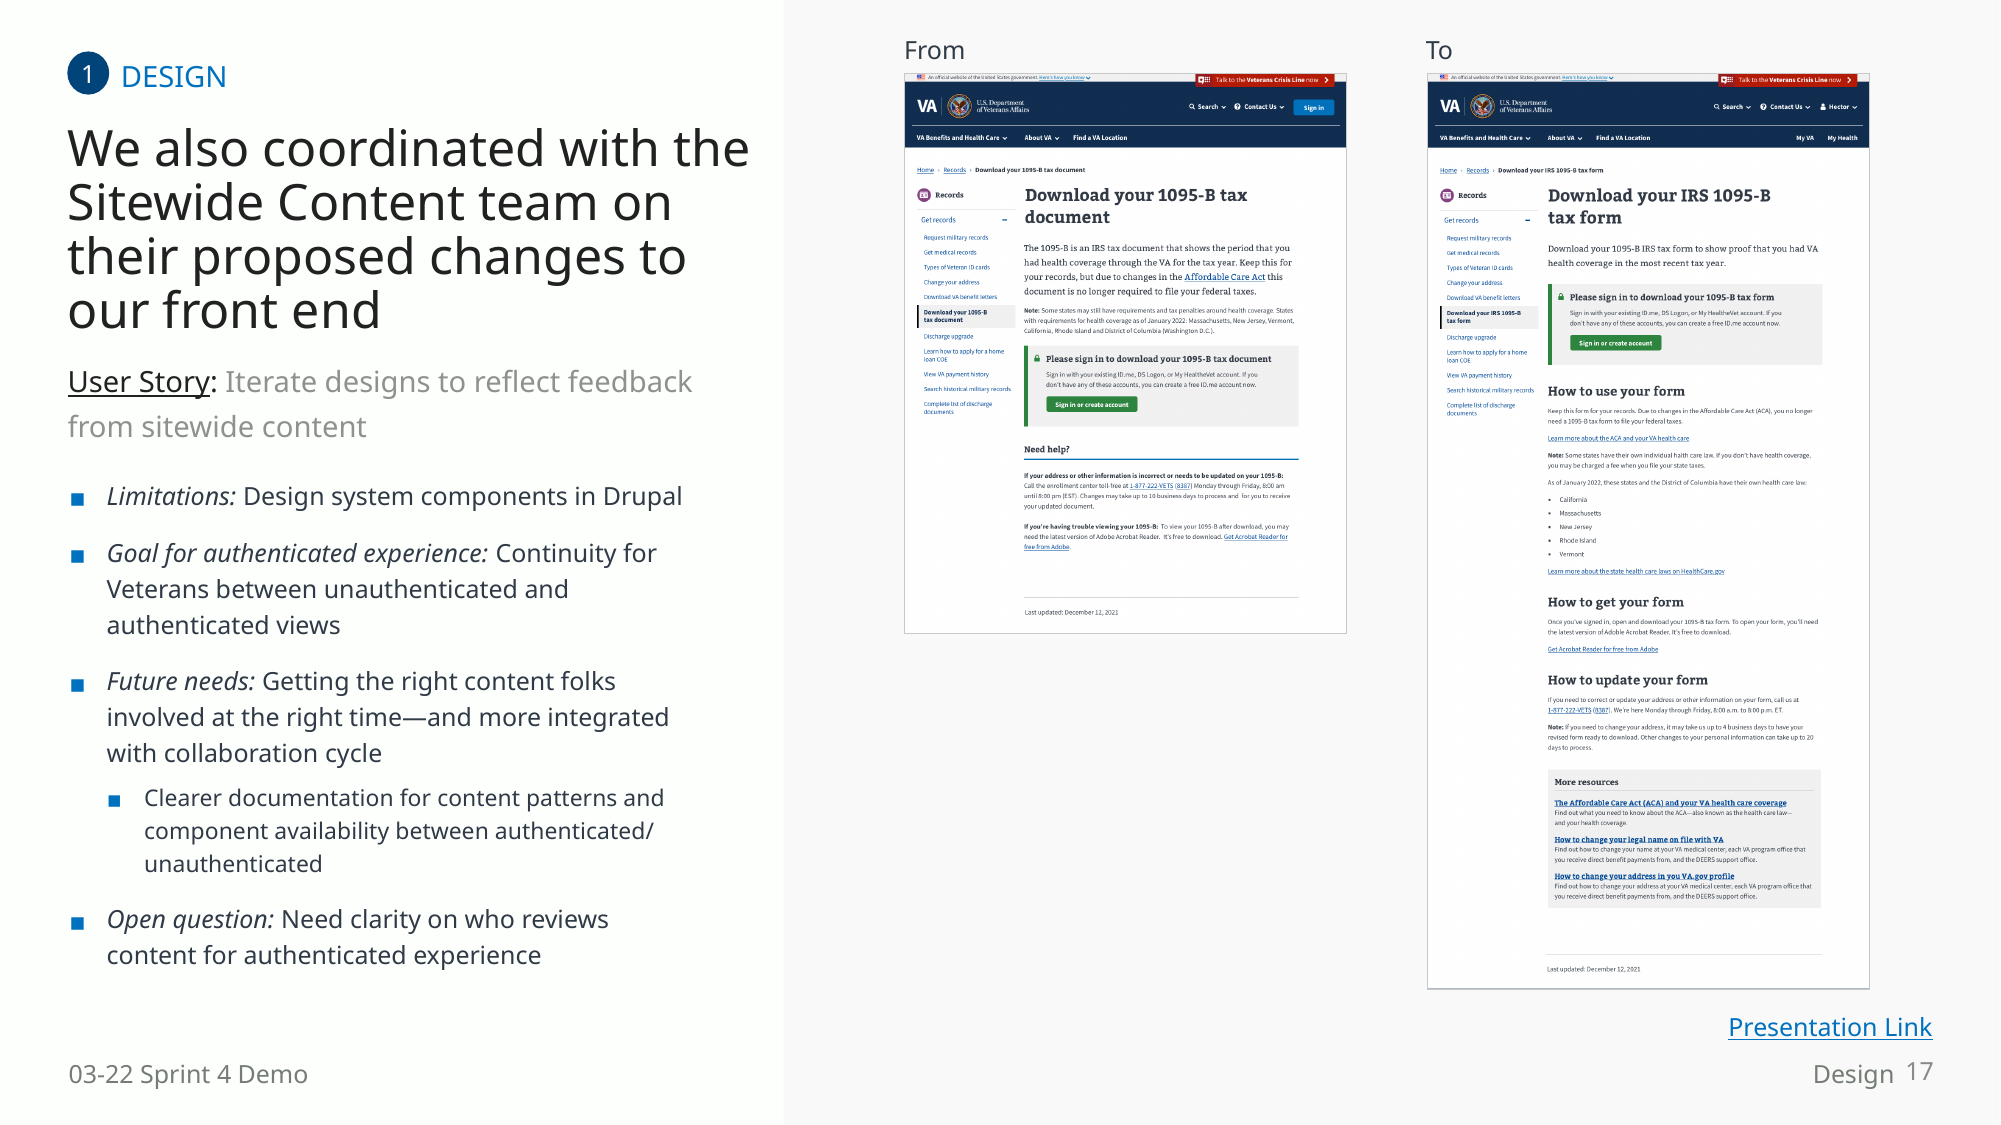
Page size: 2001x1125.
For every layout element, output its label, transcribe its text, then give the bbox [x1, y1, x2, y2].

picture [1427, 73, 1870, 989]
text_box Presentation Link [1497, 1004, 1948, 1054]
text_box 03-22 Sprint 4 Demo [68, 1051, 516, 1097]
picture [904, 73, 1346, 634]
text_box Design [1462, 1051, 1910, 1097]
text_box [782, 0, 2000, 1125]
text_box Limitations: Design system components in Drupal Goal for authenticated experience: Continuity for Veterans between unauthenticated and authenticated views Future needs: Getting the right content folks involved at the right time—and more integrated with collaboration cycle Clearer documentation for content patterns and component availability between authenticated/ unauthenticated Open question: Need clarity on who reviews content for authenticated experience [54, 467, 700, 1003]
text_box 17 [1882, 1042, 1949, 1103]
text_box User Story: Iterate designs to reflect feedback from sitewide content [67, 357, 755, 444]
text_box To [1410, 27, 1532, 73]
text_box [67, 50, 913, 112]
text_box From [889, 27, 1010, 71]
text_box We also coordinated with the Sitewide Content team on their proposed changes to our front end [67, 123, 755, 328]
